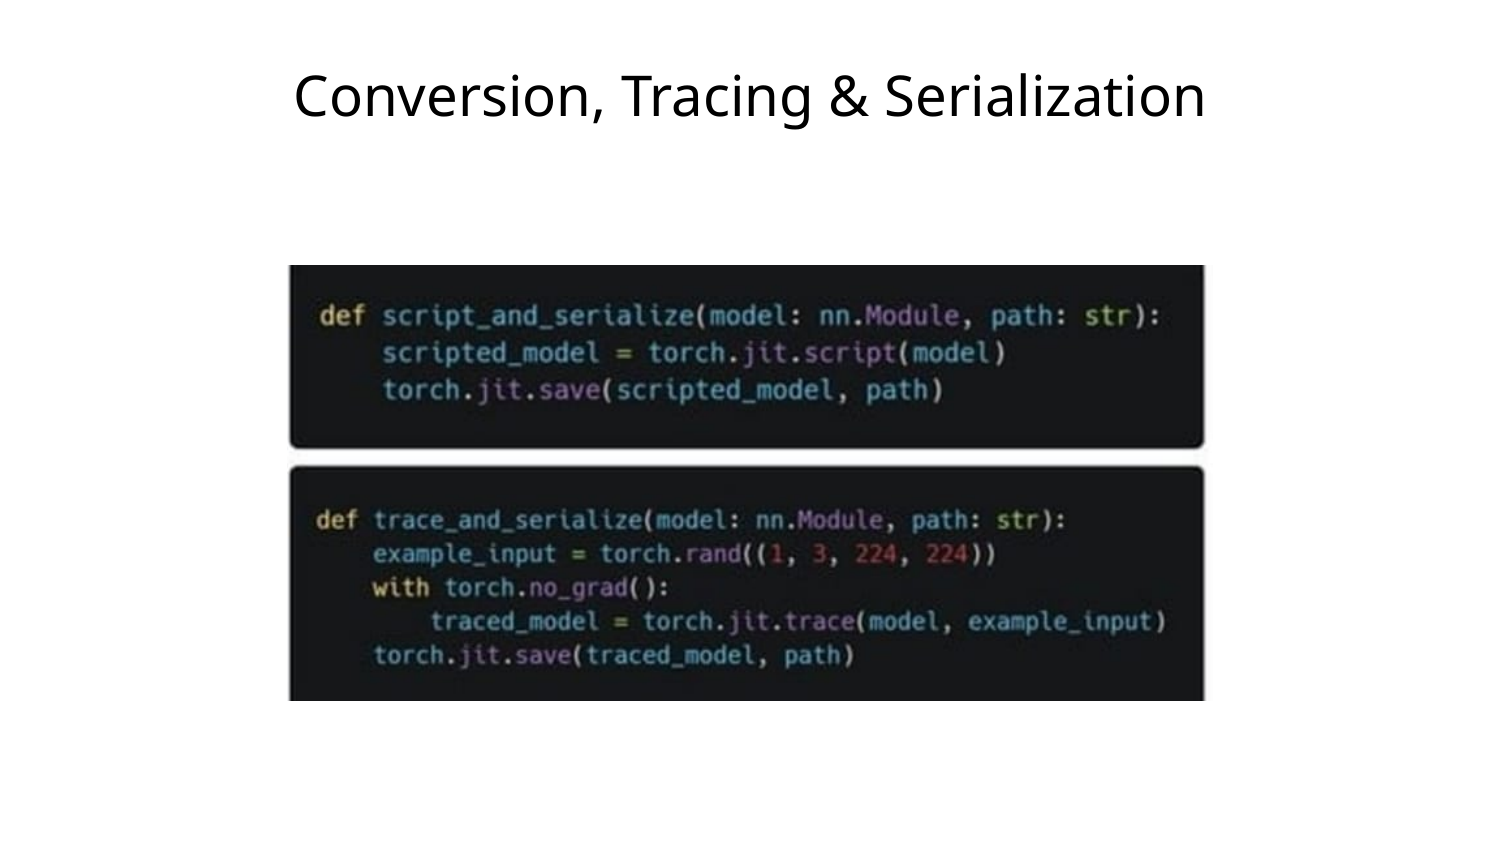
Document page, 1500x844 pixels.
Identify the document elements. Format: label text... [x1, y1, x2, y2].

picture [286, 265, 1214, 701]
text_box Conversion, Tracing & Serialization [281, 53, 1334, 134]
